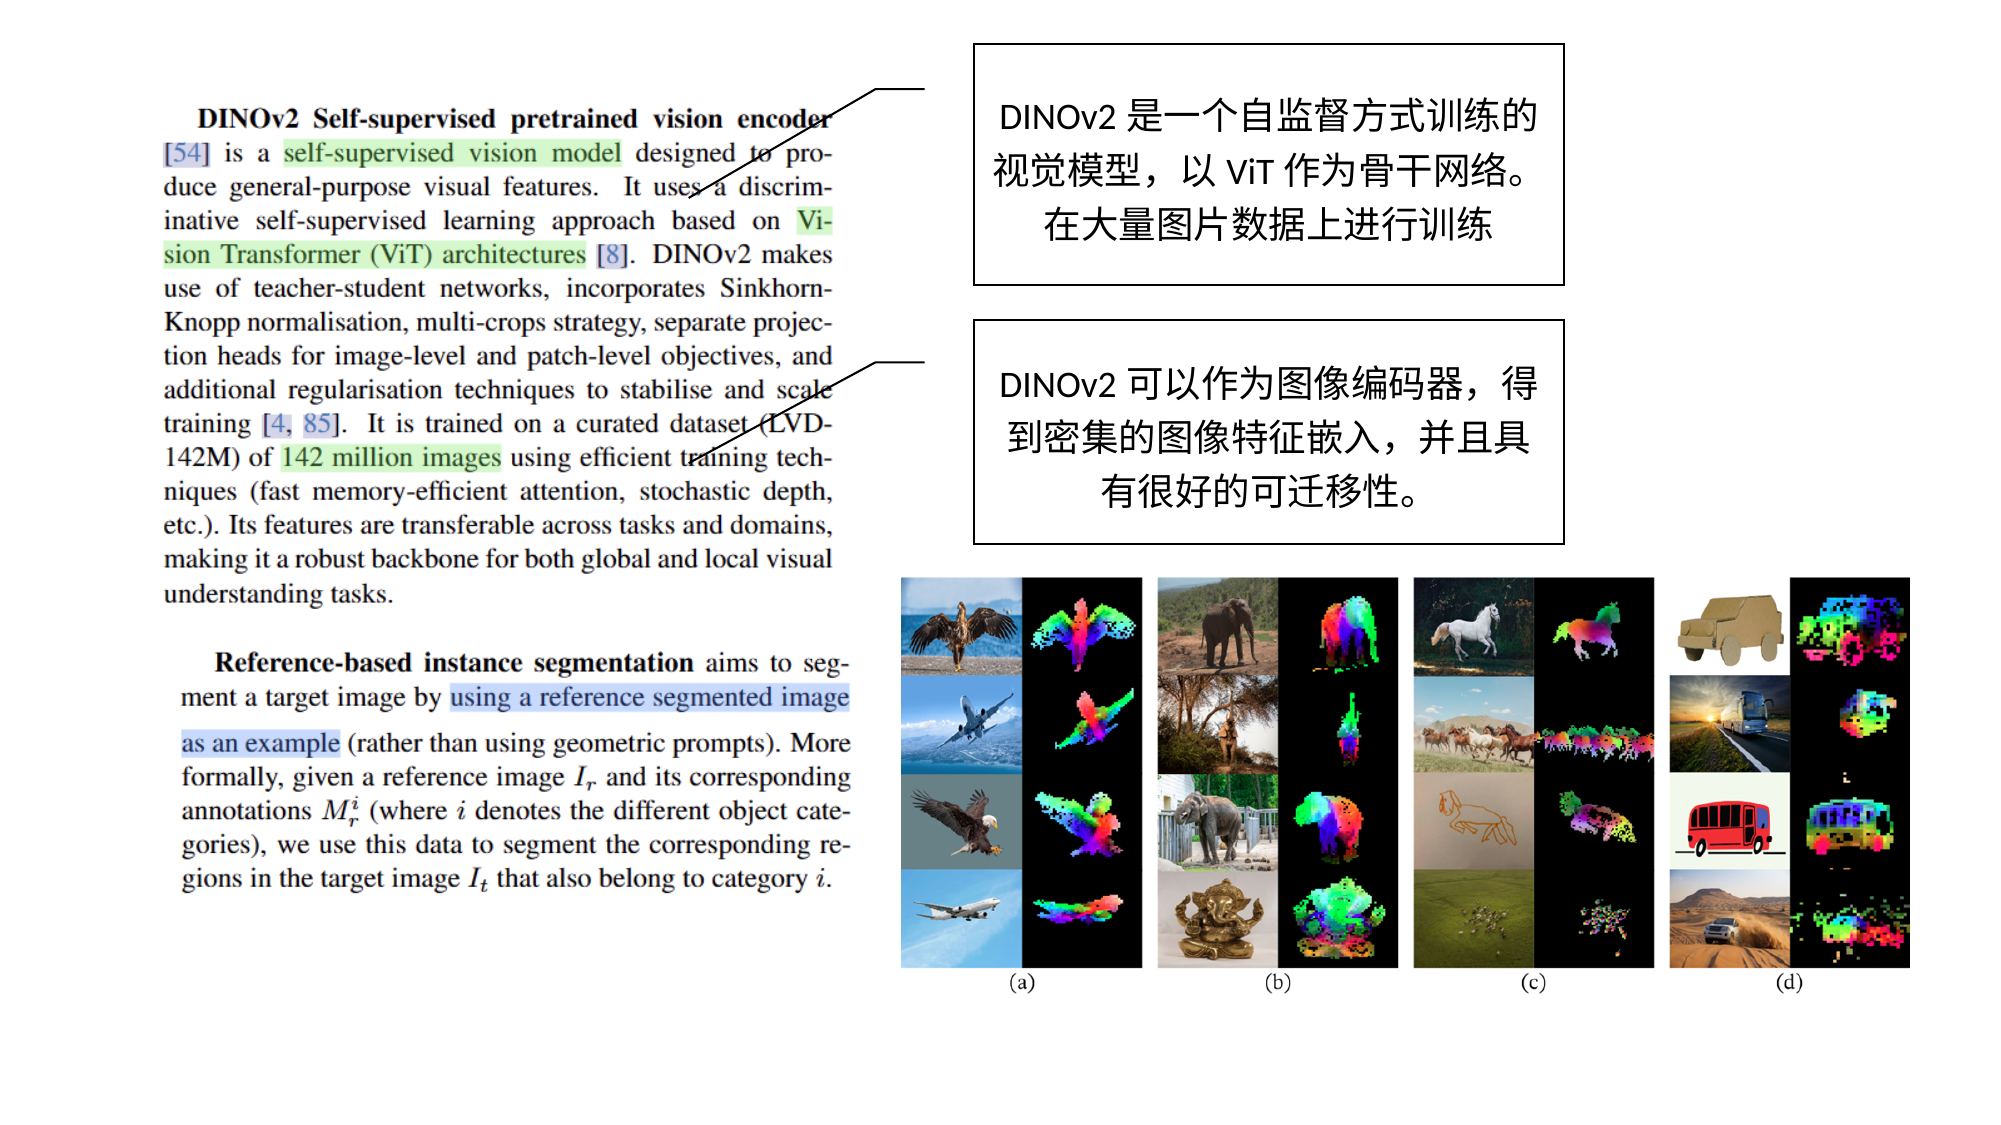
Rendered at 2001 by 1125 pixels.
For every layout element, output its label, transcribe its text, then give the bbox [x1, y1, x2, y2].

text_box DINOv2是一个自监督方式训练的视觉模型，以ViT作为骨干网络。 在大量图片数据上进行训练 [854, 88, 925, 103]
text_box DINOv2可以作为图像编码器，得到密集的图像特征嵌入，并且具有很好的可迁移性。 [973, 319, 1565, 545]
picture [891, 561, 1919, 1002]
text_box DINOv2可以作为图像编码器，得到密集的图像特征嵌入，并且具有很好的可迁移性。 [854, 361, 925, 376]
text_box DINOv2是一个自监督方式训练的视觉模型，以ViT作为骨干网络。 在大量图片数据上进行训练 [973, 43, 1565, 286]
picture [159, 640, 878, 928]
picture [147, 98, 854, 624]
